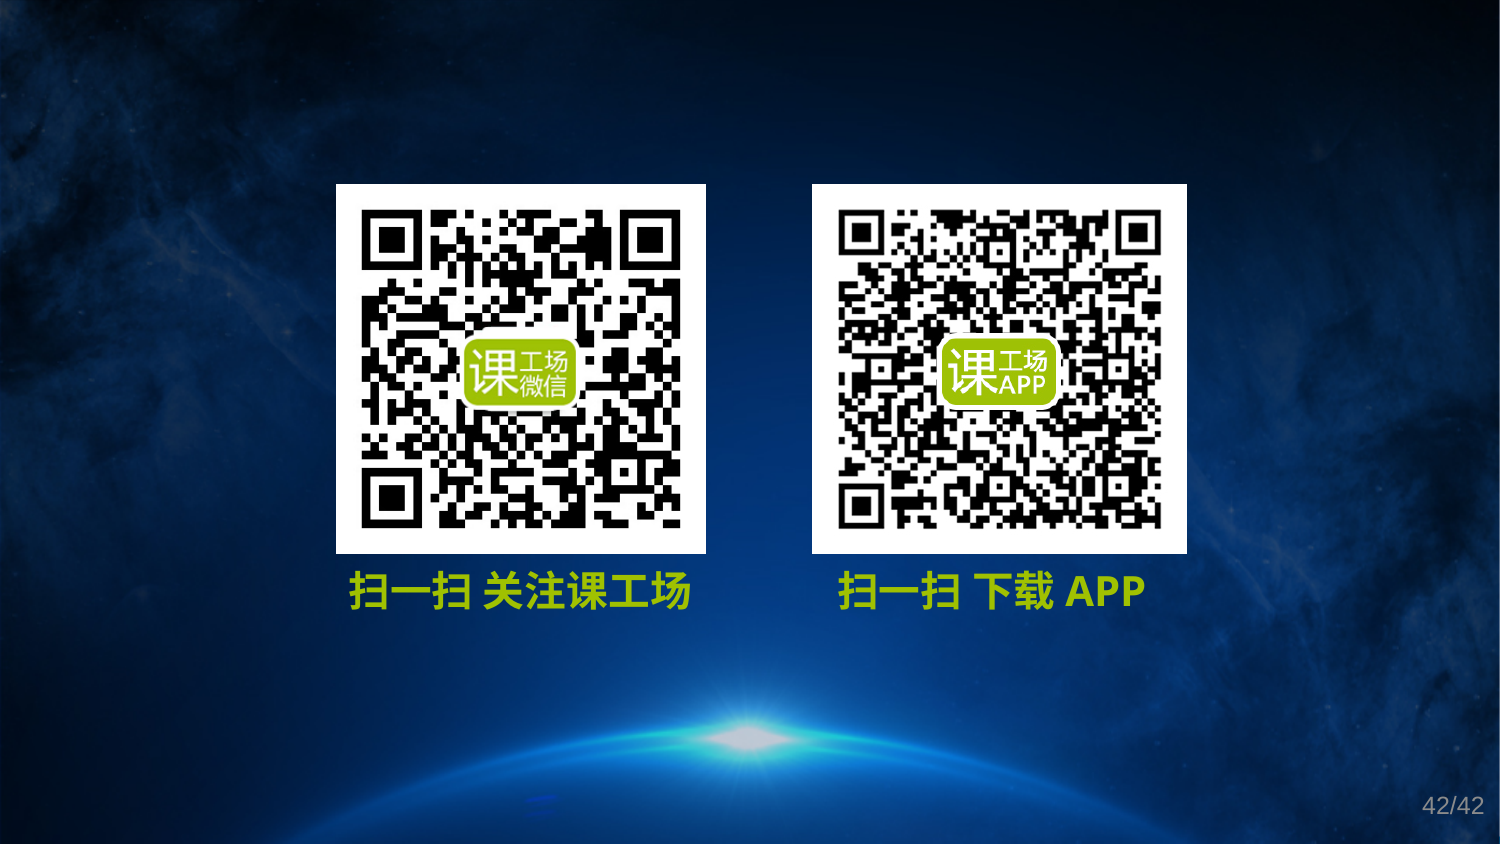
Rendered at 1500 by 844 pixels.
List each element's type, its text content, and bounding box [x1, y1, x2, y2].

slide_number 42/42 [1149, 782, 1500, 828]
text_box 扫一扫 关注课工场 [319, 557, 721, 623]
picture [0, 0, 1500, 844]
text_box 扫一扫 下载APP [791, 557, 1193, 623]
